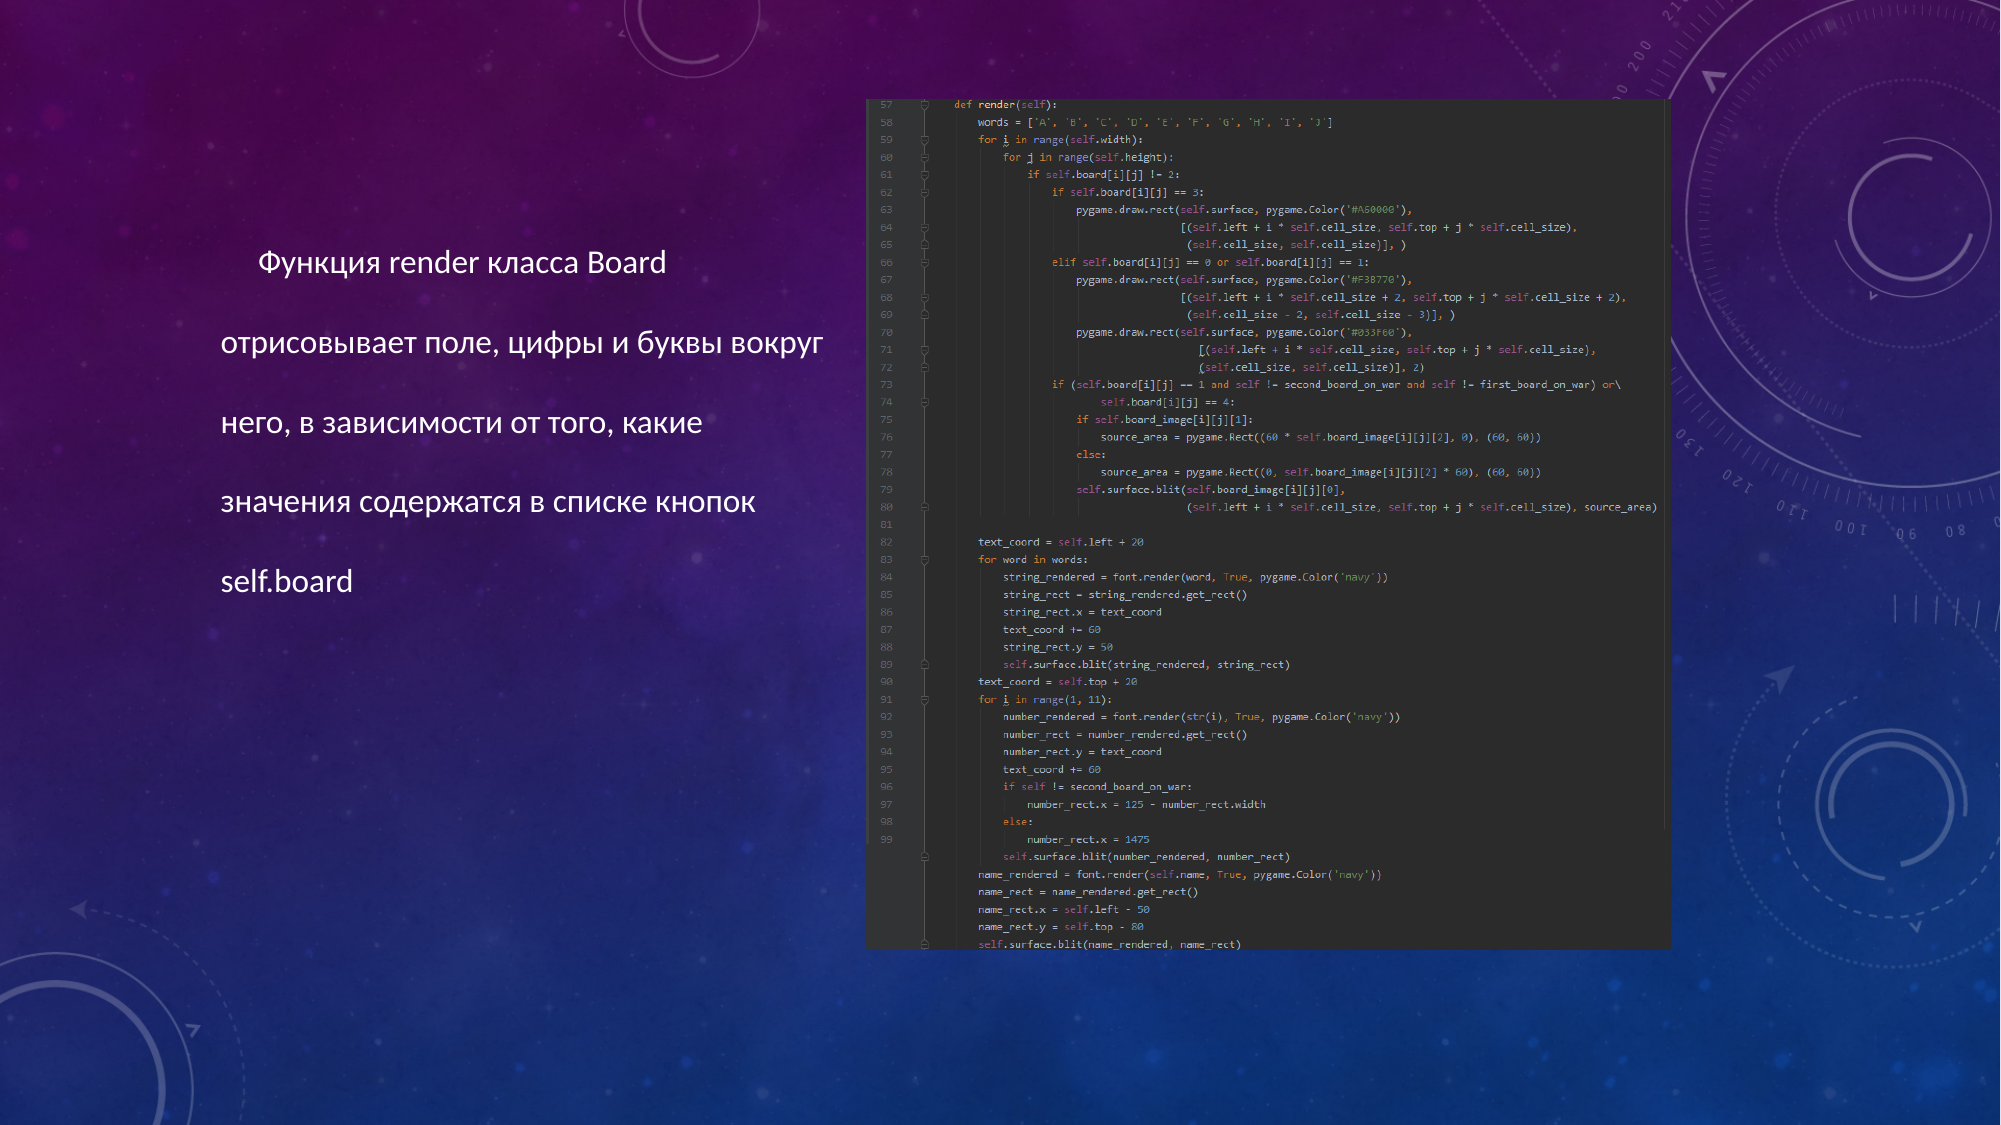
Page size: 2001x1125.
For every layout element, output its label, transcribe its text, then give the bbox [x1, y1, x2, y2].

list Функция render класса Board отрисовывает поле, цифры и буквы вокруг него, в зависимости от того, какие значения содержатся в списке кнопок self.board [205, 193, 844, 921]
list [865, 99, 1671, 951]
picture [0, 0, 2001, 1125]
